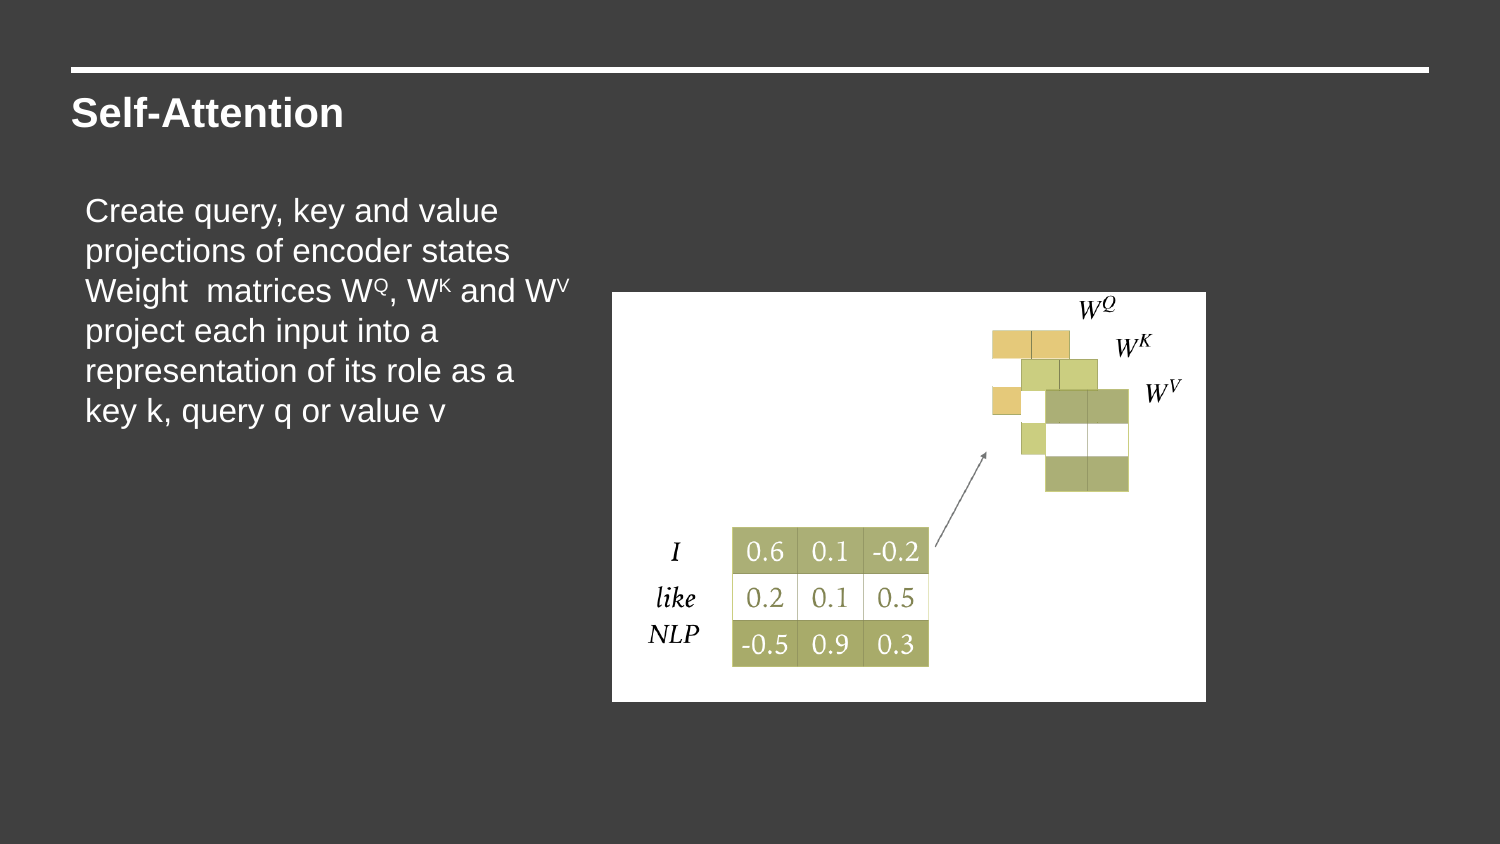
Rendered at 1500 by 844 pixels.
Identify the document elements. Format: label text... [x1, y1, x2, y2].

text_box Create query, key and value projections of encoder states Weight matrices WQ, WK and WV project each input into a representation of its role as a key k, query q or value v [57, 100, 590, 518]
picture [612, 292, 1206, 702]
text_box Self-Attention [70, 53, 1430, 169]
